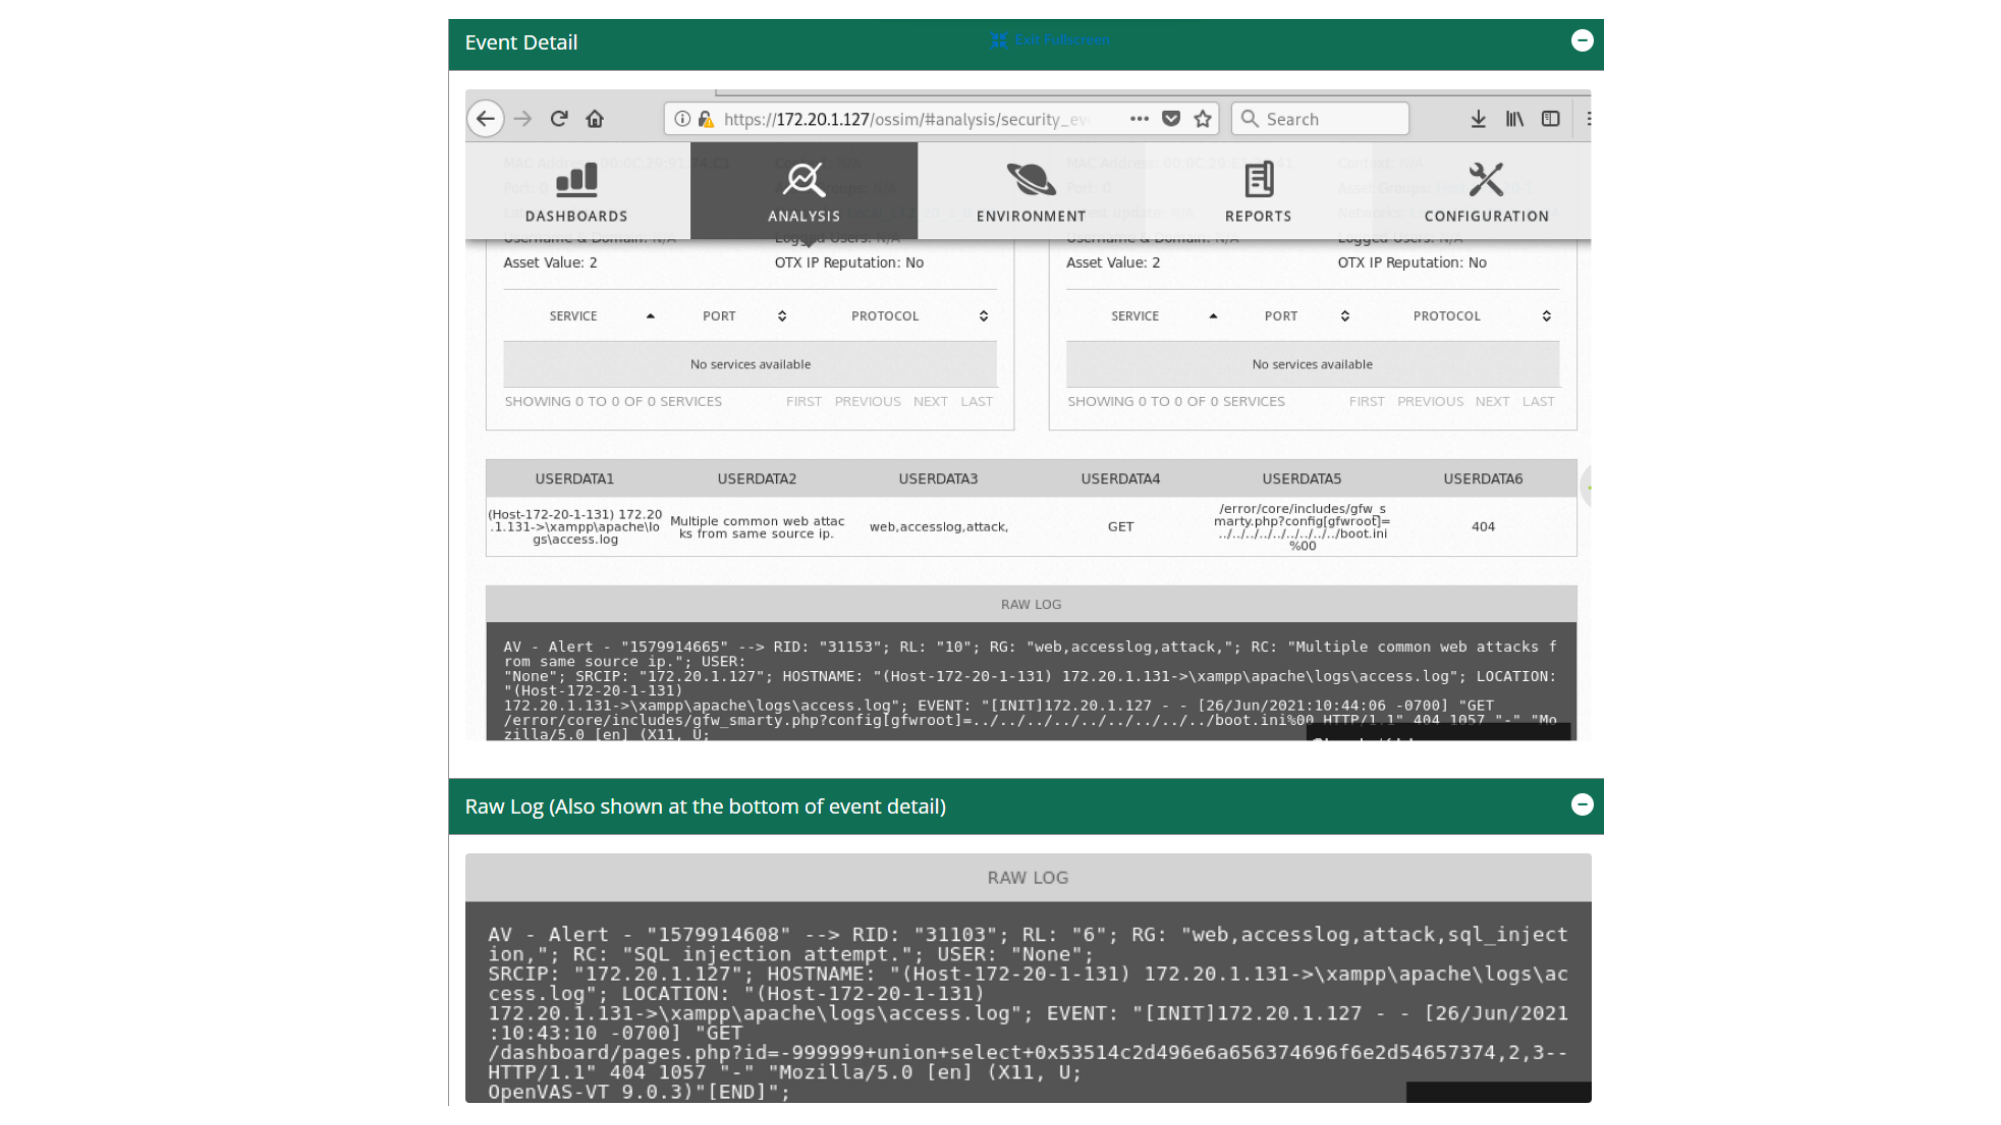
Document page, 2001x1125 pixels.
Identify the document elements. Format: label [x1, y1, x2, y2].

picture [444, 19, 1604, 1106]
